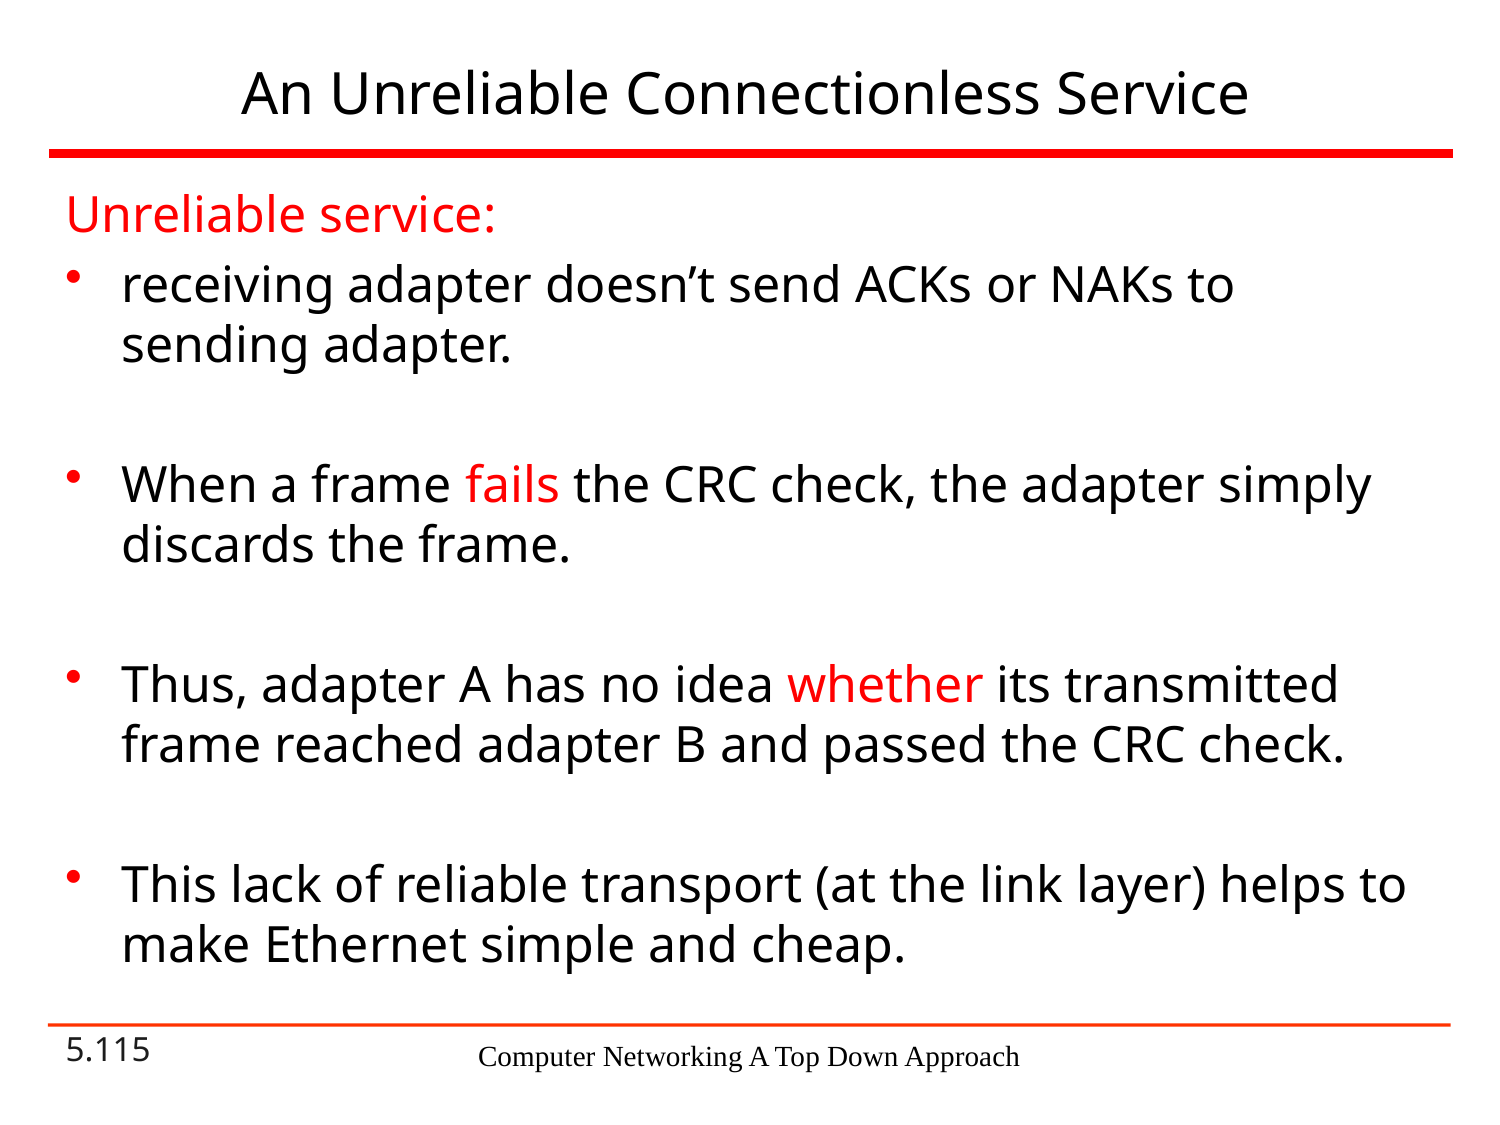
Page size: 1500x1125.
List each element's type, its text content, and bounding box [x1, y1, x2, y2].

title An Unreliable Connectionless Service [49, 45, 1443, 137]
list Unreliable service: receiving adapter doesn’t send ACKs or NAKs to sending adapter. When a frame fails the CRC check, the adapter simply discards the frame. Thus, adapter A has no idea whether its transmitted frame reached adapter B and passed the CRC check. This lack of reliable transport (at the link layer) helps to make Ethernet simple and cheap. [49, 175, 1446, 1007]
